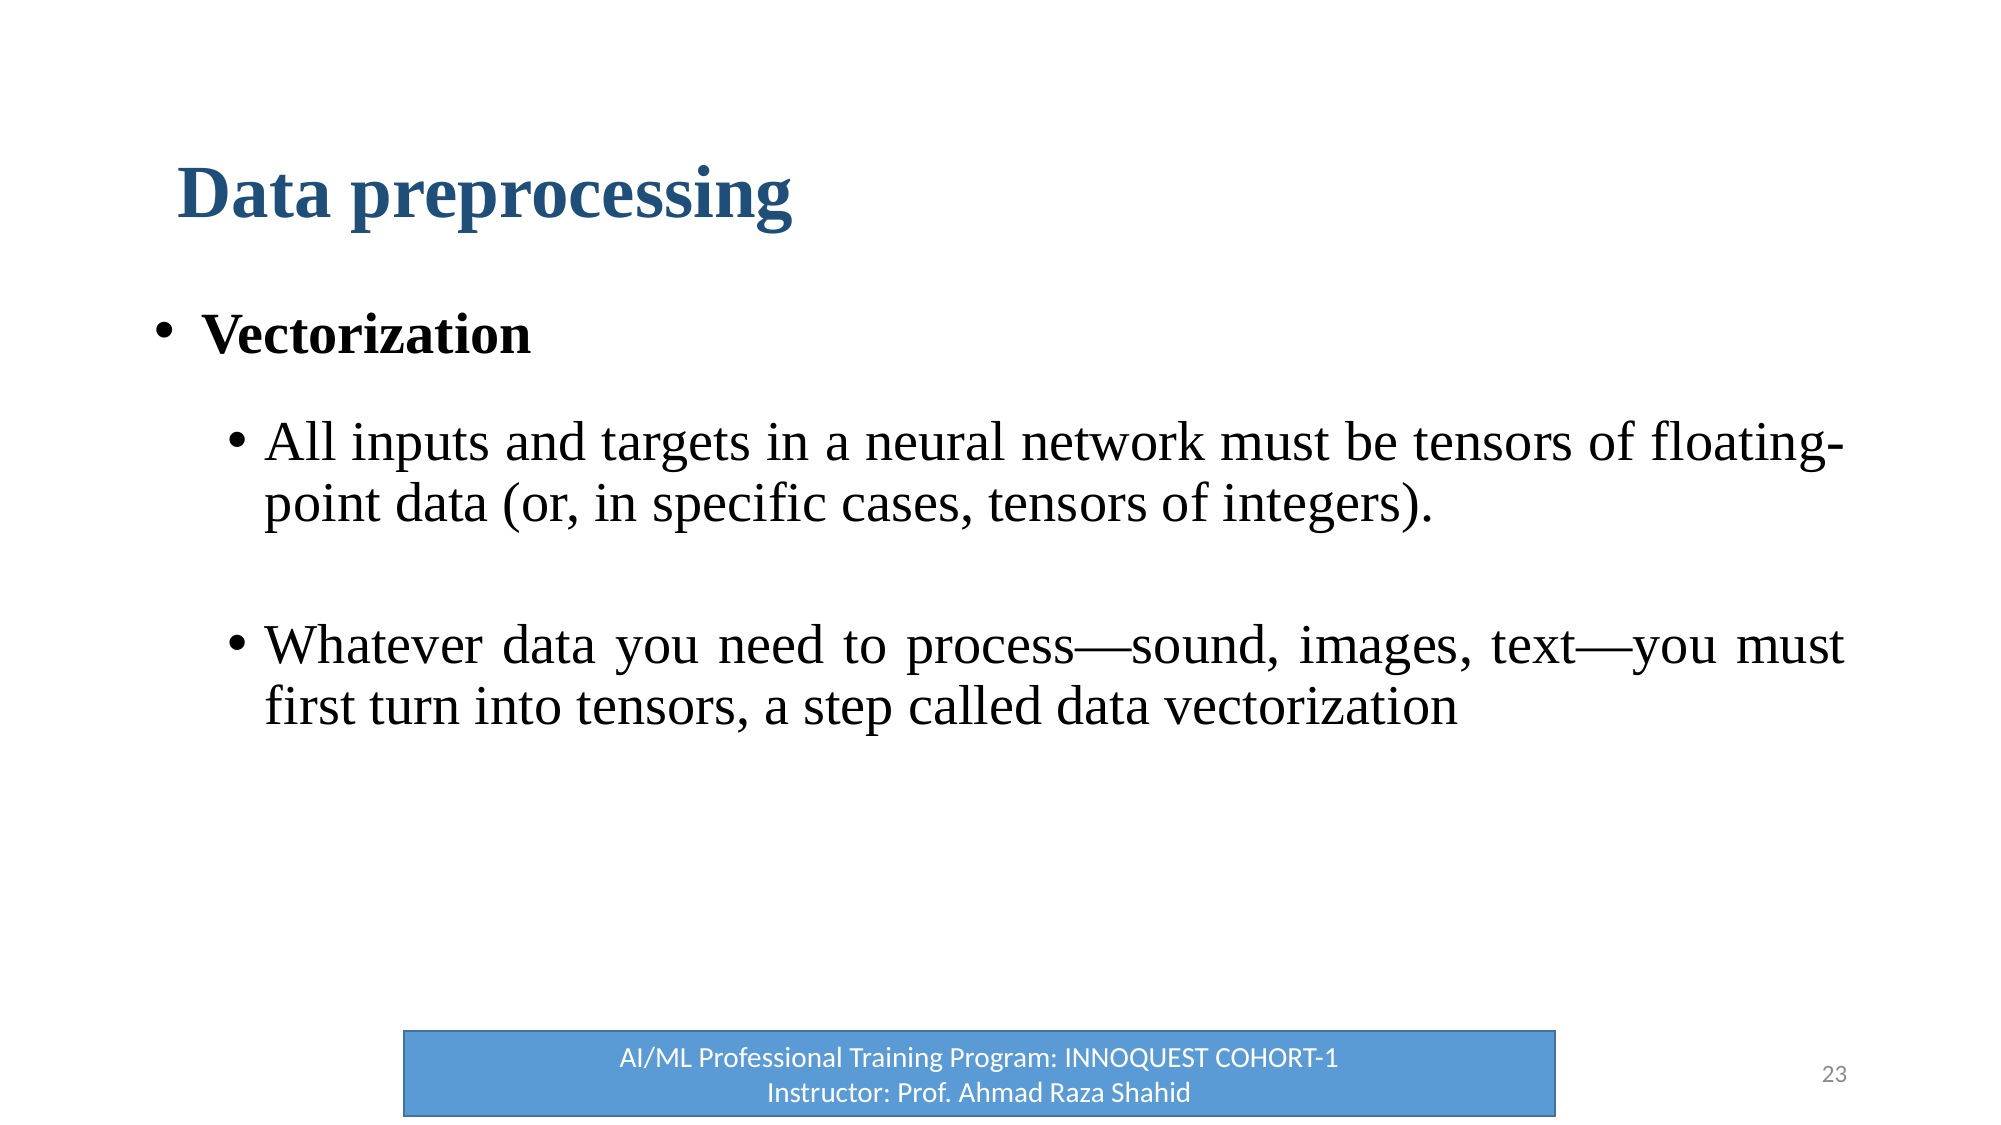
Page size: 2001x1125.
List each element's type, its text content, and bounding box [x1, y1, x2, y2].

slide_number 23 [1412, 1042, 1863, 1103]
text_box AI/ML Professional Training Program: INNOQUEST COHORT-1 Instructor: Prof. Ahmad Raza Shahid [403, 1030, 1556, 1117]
text_box Data preprocessing [162, 84, 1888, 303]
text_box Vectorization [139, 287, 548, 372]
list All inputs and targets in a neural network must be tensors of floating-point data (or, in specific cases, tensors of integers). Whatever data you need to process—sound, images, text—you must first turn into tensors, a step called data vectorization [137, 404, 1863, 1119]
